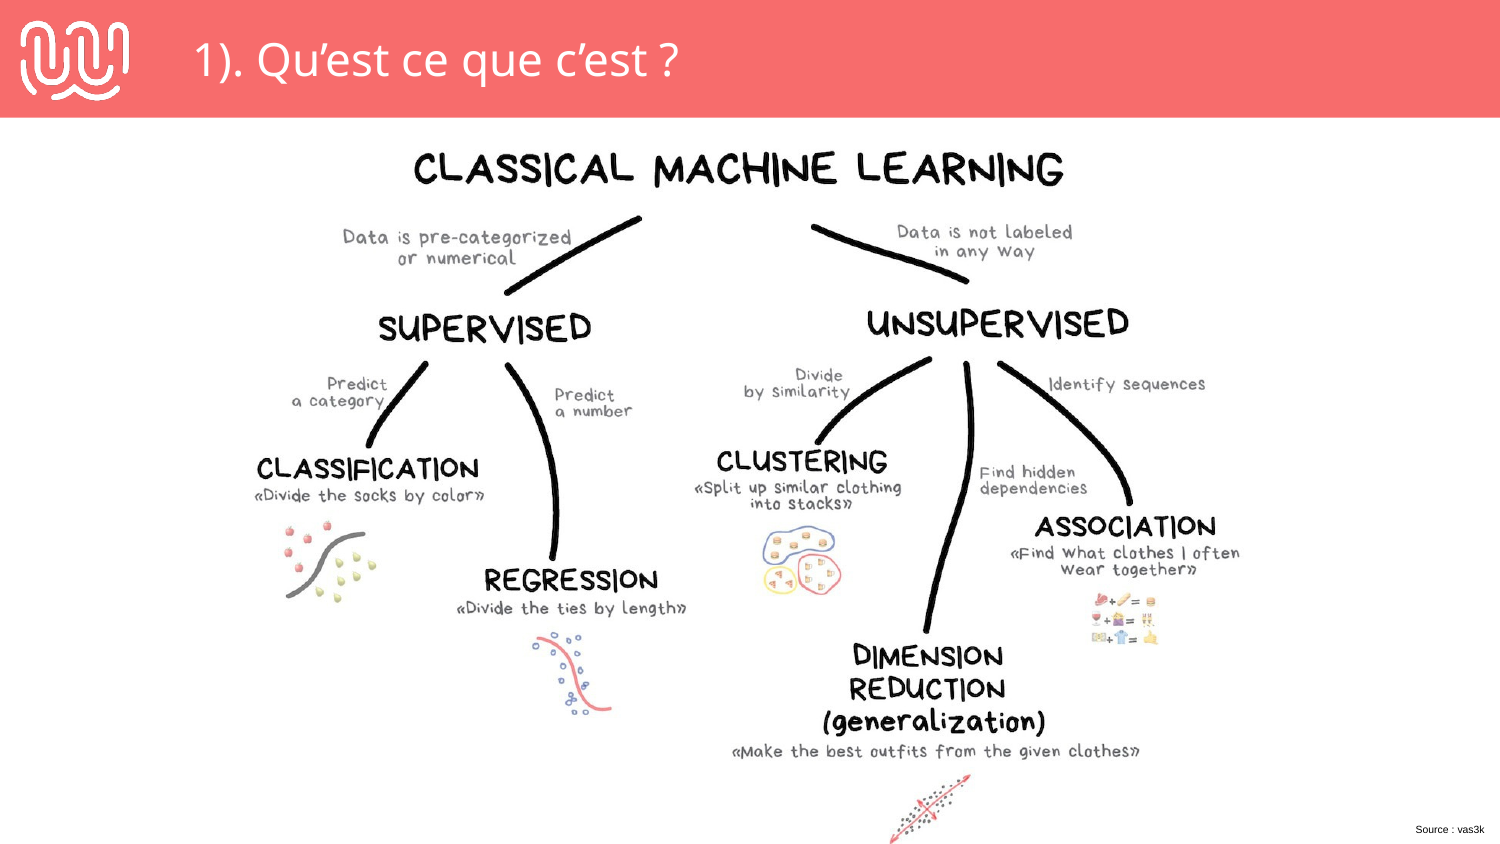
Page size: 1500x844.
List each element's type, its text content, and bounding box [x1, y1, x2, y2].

text_box Source : vas3k [1251, 808, 1500, 838]
title 1). Qu’est ce que c’est ? [192, 0, 1500, 118]
picture [253, 143, 1247, 844]
picture [20, 20, 134, 101]
